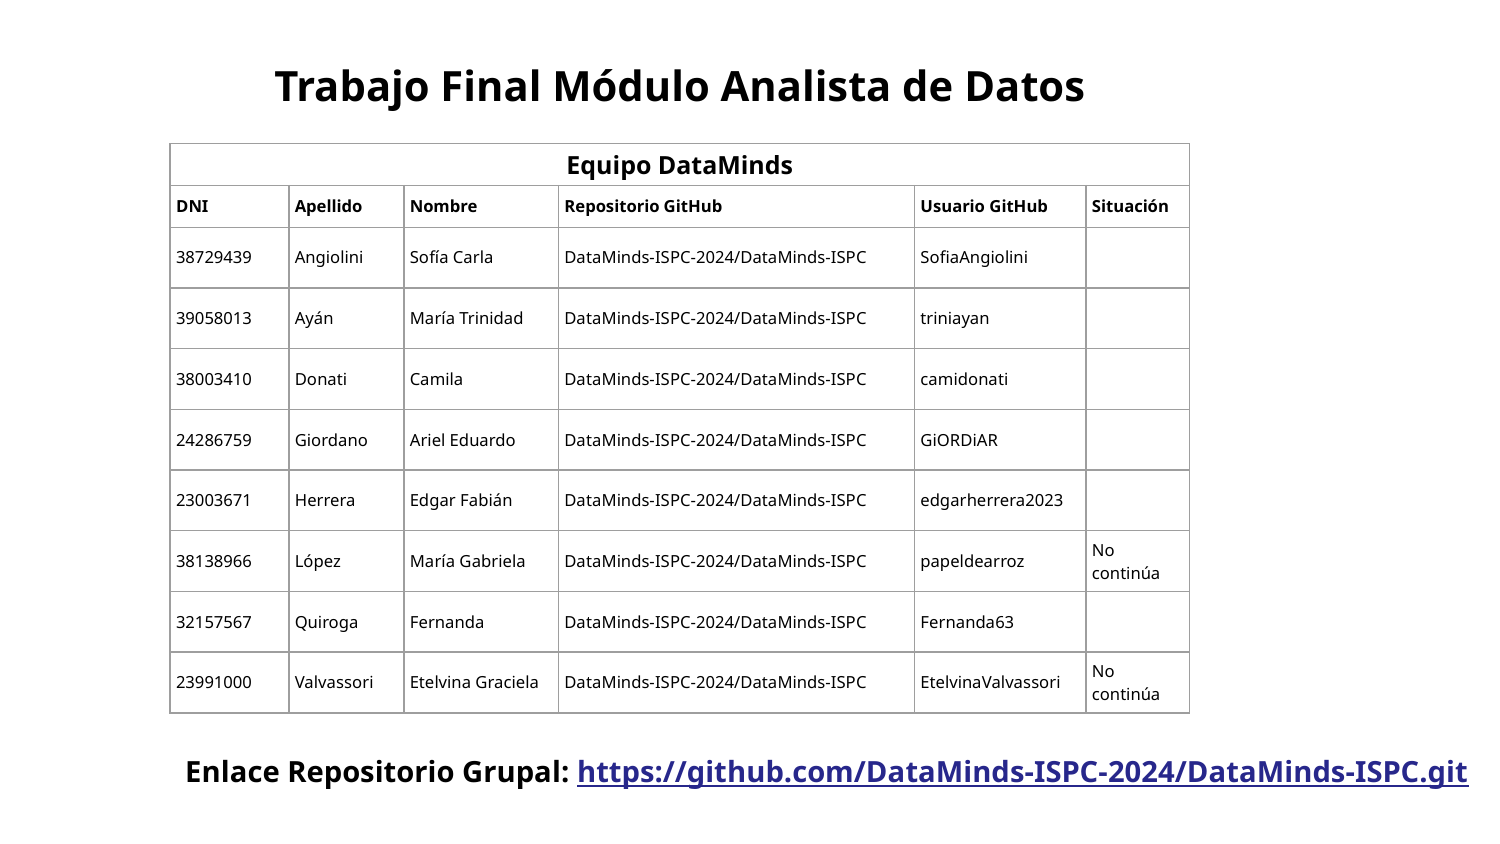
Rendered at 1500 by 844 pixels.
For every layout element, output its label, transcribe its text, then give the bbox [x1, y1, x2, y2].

table_cell DataMinds-ISPC-2024/DataMinds-ISPC [559, 228, 914, 287]
table_cell DataMinds-ISPC-2024/DataMinds-ISPC [559, 289, 914, 348]
table_cell Repositorio GitHub [559, 186, 914, 227]
table_cell Camila [405, 349, 558, 409]
table_cell Apellido [290, 186, 403, 227]
table_cell Fernanda63 [915, 592, 1085, 651]
table_cell [1087, 349, 1189, 409]
table_cell Angiolini [290, 228, 403, 287]
table_cell Edgar Fabián [405, 471, 558, 530]
table_cell Giordano [290, 410, 403, 469]
table_cell 23991000 [171, 653, 288, 712]
table_cell 23003671 [171, 471, 288, 530]
table_cell EtelvinaValvassori [915, 653, 1085, 712]
table_cell [1087, 228, 1189, 287]
table_cell papeldearroz [915, 531, 1085, 591]
table_cell 38138966 [171, 531, 288, 591]
table_cell DataMinds-ISPC-2024/DataMinds-ISPC [559, 653, 914, 712]
table_cell Ayán [290, 289, 403, 348]
table_cell [1087, 410, 1189, 469]
table_cell DataMinds-ISPC-2024/DataMinds-ISPC [559, 471, 914, 530]
text_box Enlace Repositorio Grupal: https://github.com/DataMinds-ISPC-2024/DataMinds-ISPC.git [170, 738, 1490, 809]
table_cell 24286759 [171, 410, 288, 469]
table_cell edgarherrera2023 [915, 471, 1085, 530]
table_cell Sofía Carla [405, 228, 558, 287]
table_cell 38003410 [171, 349, 288, 409]
table_cell Ariel Eduardo [405, 410, 558, 469]
table_cell 39058013 [171, 289, 288, 348]
table_cell María Gabriela [405, 531, 558, 591]
table_cell DataMinds-ISPC-2024/DataMinds-ISPC [559, 592, 914, 651]
table_cell triniayan [915, 289, 1085, 348]
table_cell No continúa [1087, 653, 1189, 712]
text_box Trabajo Final Módulo Analista de Datos [170, 45, 1190, 126]
table_cell Valvassori [290, 653, 403, 712]
table_cell DataMinds-ISPC-2024/DataMinds-ISPC [559, 410, 914, 469]
table_cell Usuario GitHub [915, 186, 1085, 227]
table_cell 38729439 [171, 228, 288, 287]
table_cell SofiaAngiolini [915, 228, 1085, 287]
table_cell Fernanda [405, 592, 558, 651]
table_cell 32157567 [171, 592, 288, 651]
table_cell Herrera [290, 471, 403, 530]
table_cell María Trinidad [405, 289, 558, 348]
table_cell DataMinds-ISPC-2024/DataMinds-ISPC [559, 531, 914, 591]
table_cell Donati [290, 349, 403, 409]
table_cell [1087, 289, 1189, 348]
table_cell Etelvina Graciela [405, 653, 558, 712]
table_cell [1087, 592, 1189, 651]
table_cell Nombre [405, 186, 558, 227]
table_cell Situación [1087, 186, 1189, 227]
table_header Equipo DataMinds [171, 144, 1189, 185]
table_cell No continúa [1087, 531, 1189, 591]
table_cell DataMinds-ISPC-2024/DataMinds-ISPC [559, 349, 914, 409]
table_cell [1087, 471, 1189, 530]
table_cell DNI [171, 186, 288, 227]
table_cell GiORDiAR [915, 410, 1085, 469]
table_cell López [290, 531, 403, 591]
table_cell Quiroga [290, 592, 403, 651]
table_cell camidonati [915, 349, 1085, 409]
